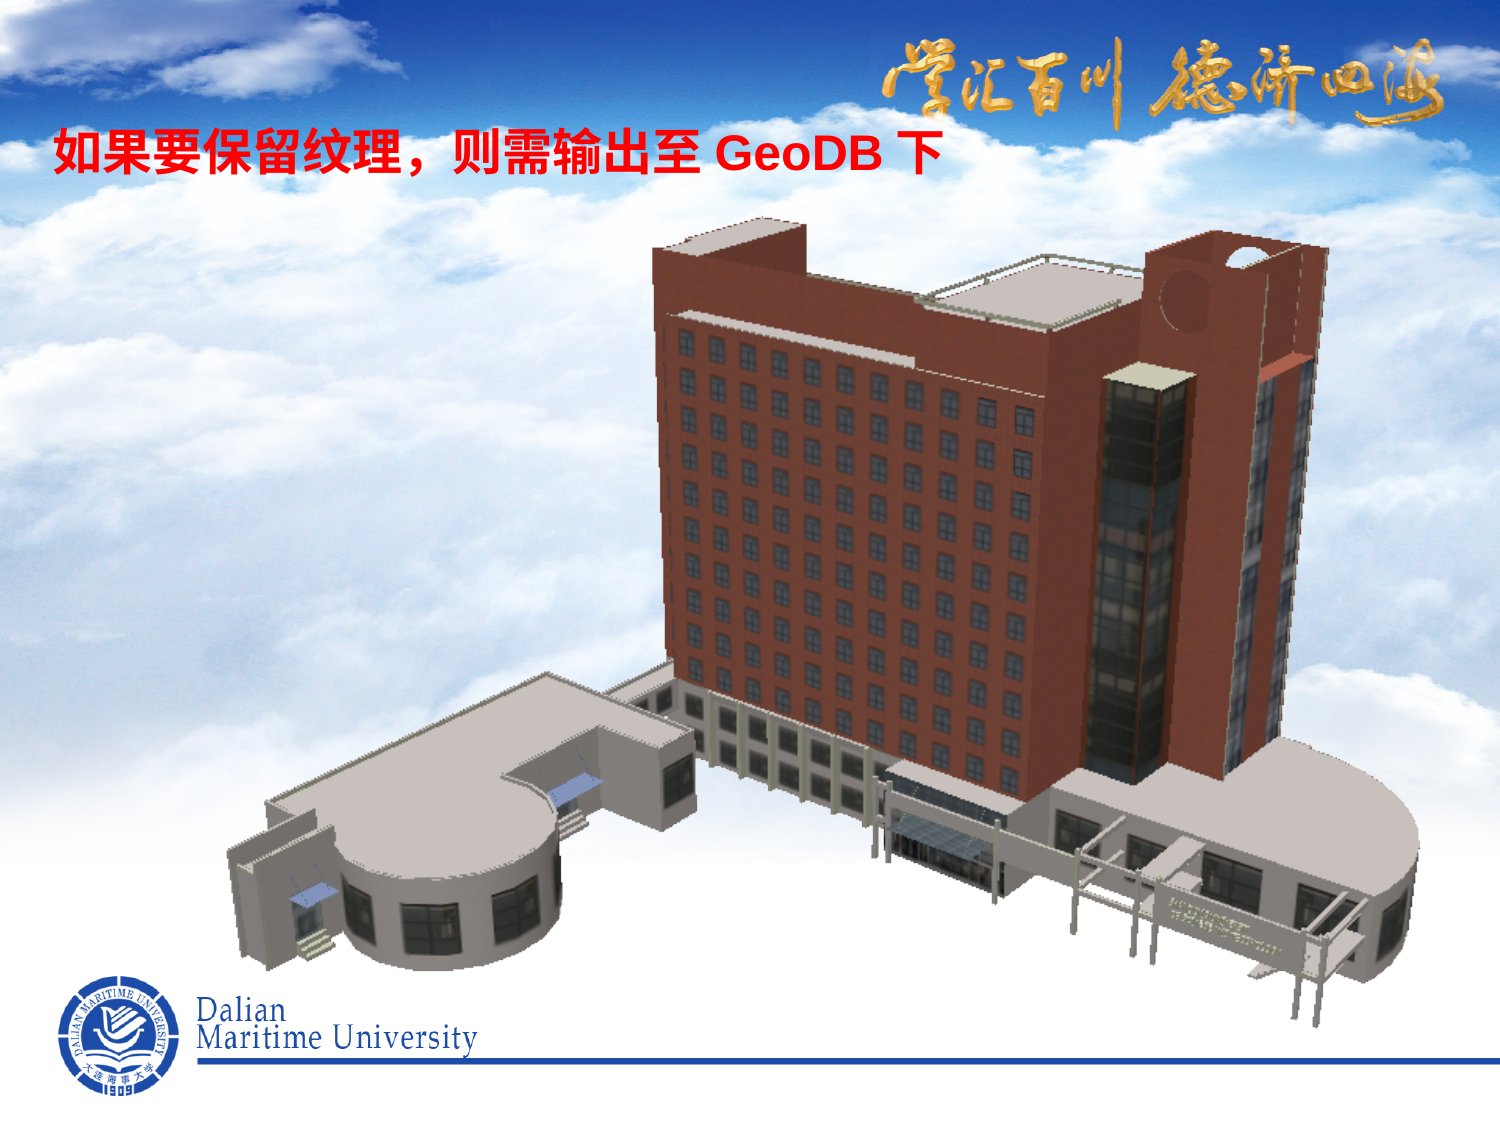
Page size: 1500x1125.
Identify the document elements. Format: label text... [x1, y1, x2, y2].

text_box 如果要保留纹理，则需输出至GeoDB下 [37, 113, 961, 188]
picture [0, 0, 1500, 1125]
